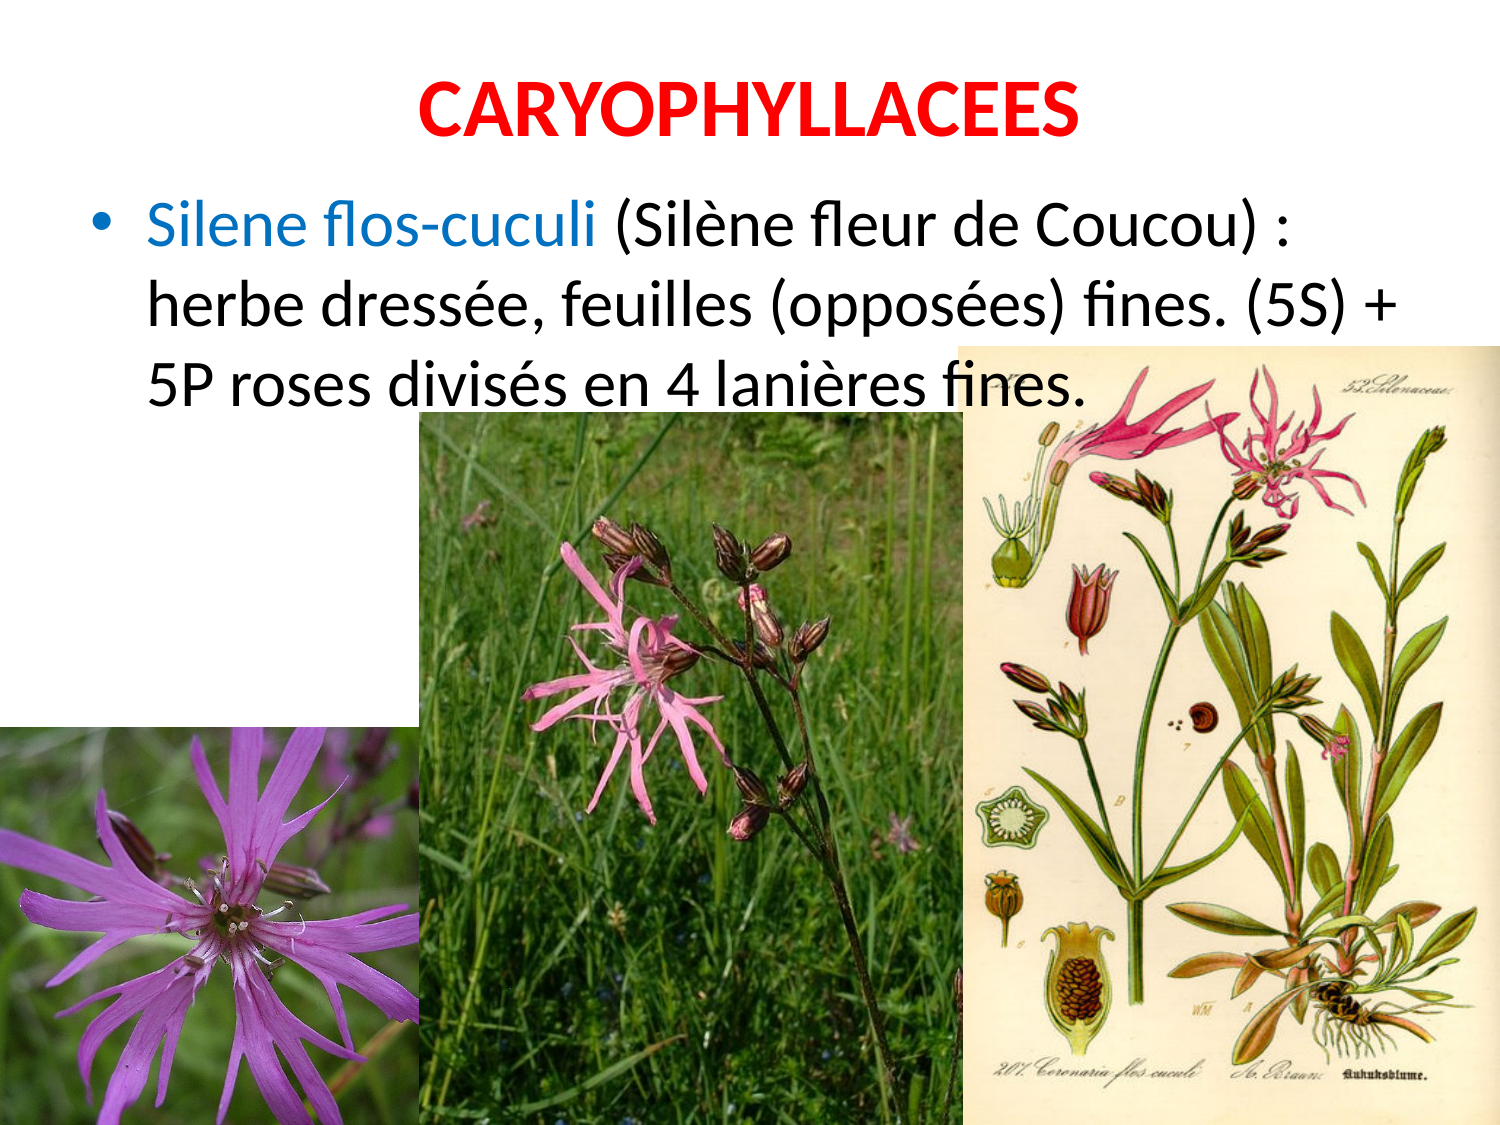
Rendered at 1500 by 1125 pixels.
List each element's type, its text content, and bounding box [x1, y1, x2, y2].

title CARYOPHYLLACEES [75, 45, 1425, 161]
list Silene flos-cuculi (Silène fleur de Coucou) : herbe dressée, feuilles (opposées) fines. (5S) + 5P roses divisés en 4 lanières fines. [75, 172, 1425, 726]
picture [0, 345, 1500, 1125]
